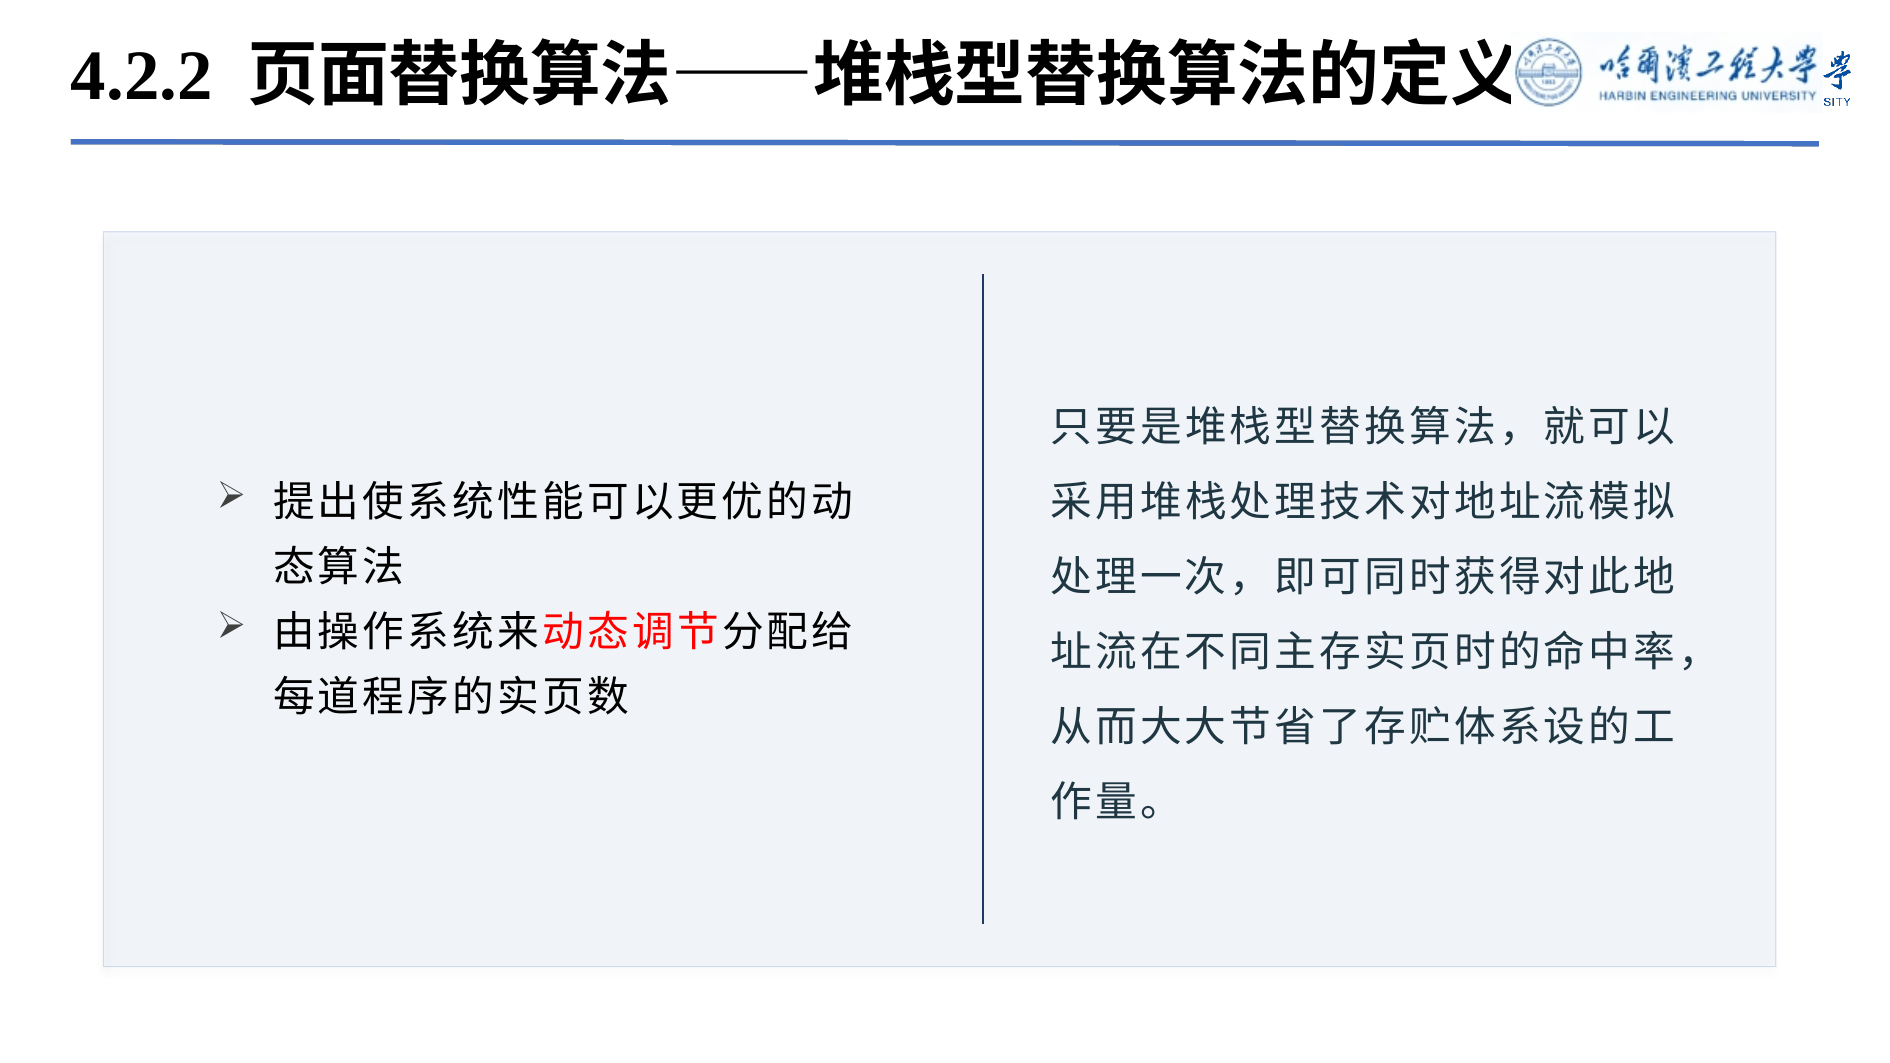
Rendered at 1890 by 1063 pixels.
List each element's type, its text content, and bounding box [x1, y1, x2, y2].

text_box 只要是堆栈型替换算法，就可以采用堆栈处理技术对地址流模拟处理一次，即可同时获得对此地址流在不同主存实页时的命中率，从而大大节省了存贮体系设的工作量。 [1035, 356, 1723, 843]
text_box [102, 231, 1777, 968]
text_box 提出使系统性能可以更优的动态算法 由操作系统来动态调节分配给每道程序的实页数 [202, 384, 890, 796]
picture [1511, 28, 1865, 128]
text_box 4.2.2 页面替换算法——堆栈型替换算法的定义 [70, 23, 1819, 118]
